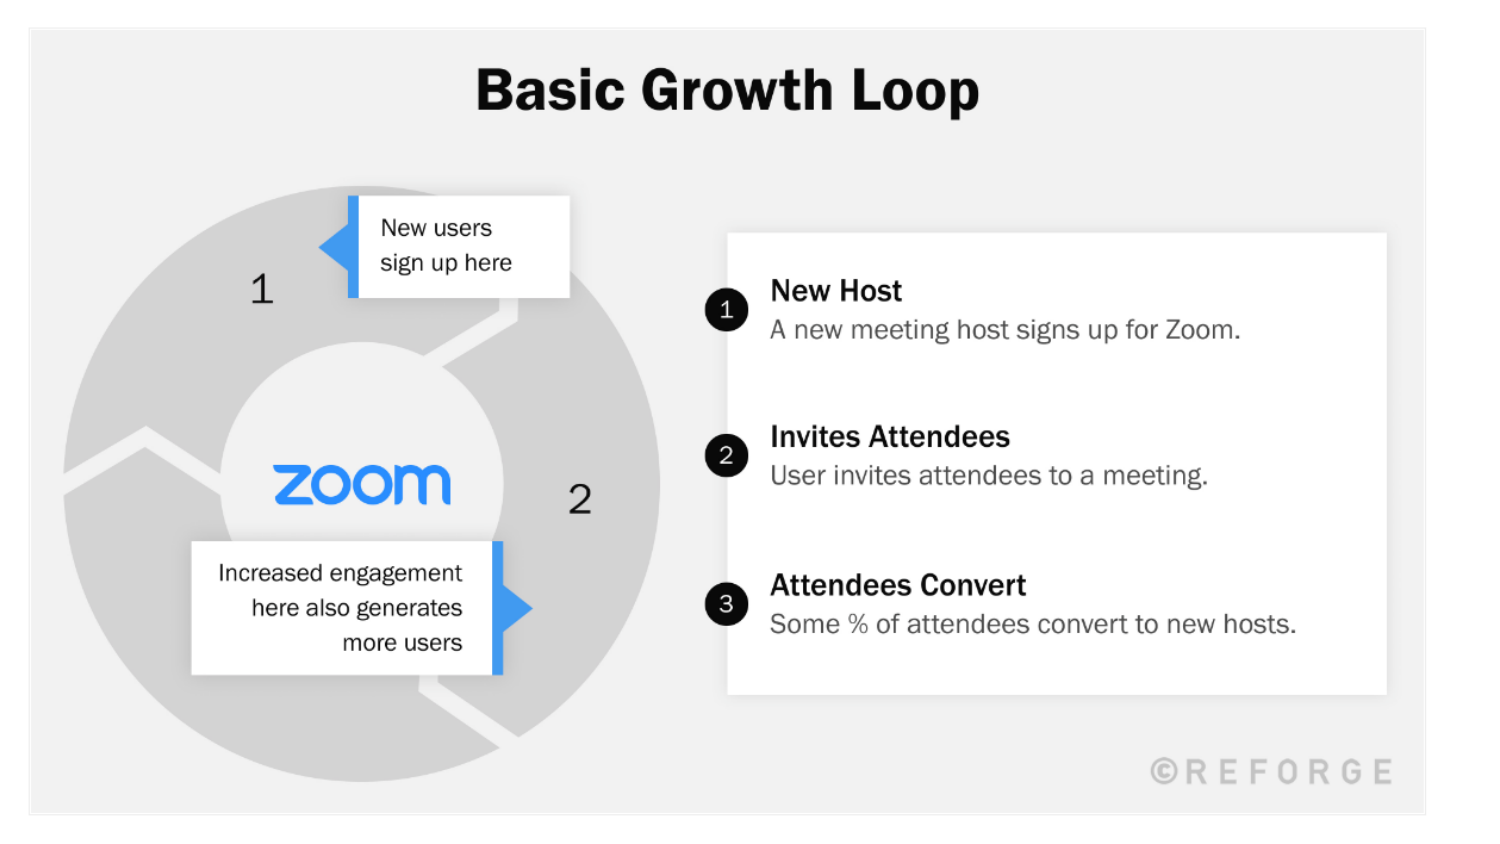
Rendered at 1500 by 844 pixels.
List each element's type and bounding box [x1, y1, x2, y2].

picture [24, 24, 1431, 819]
